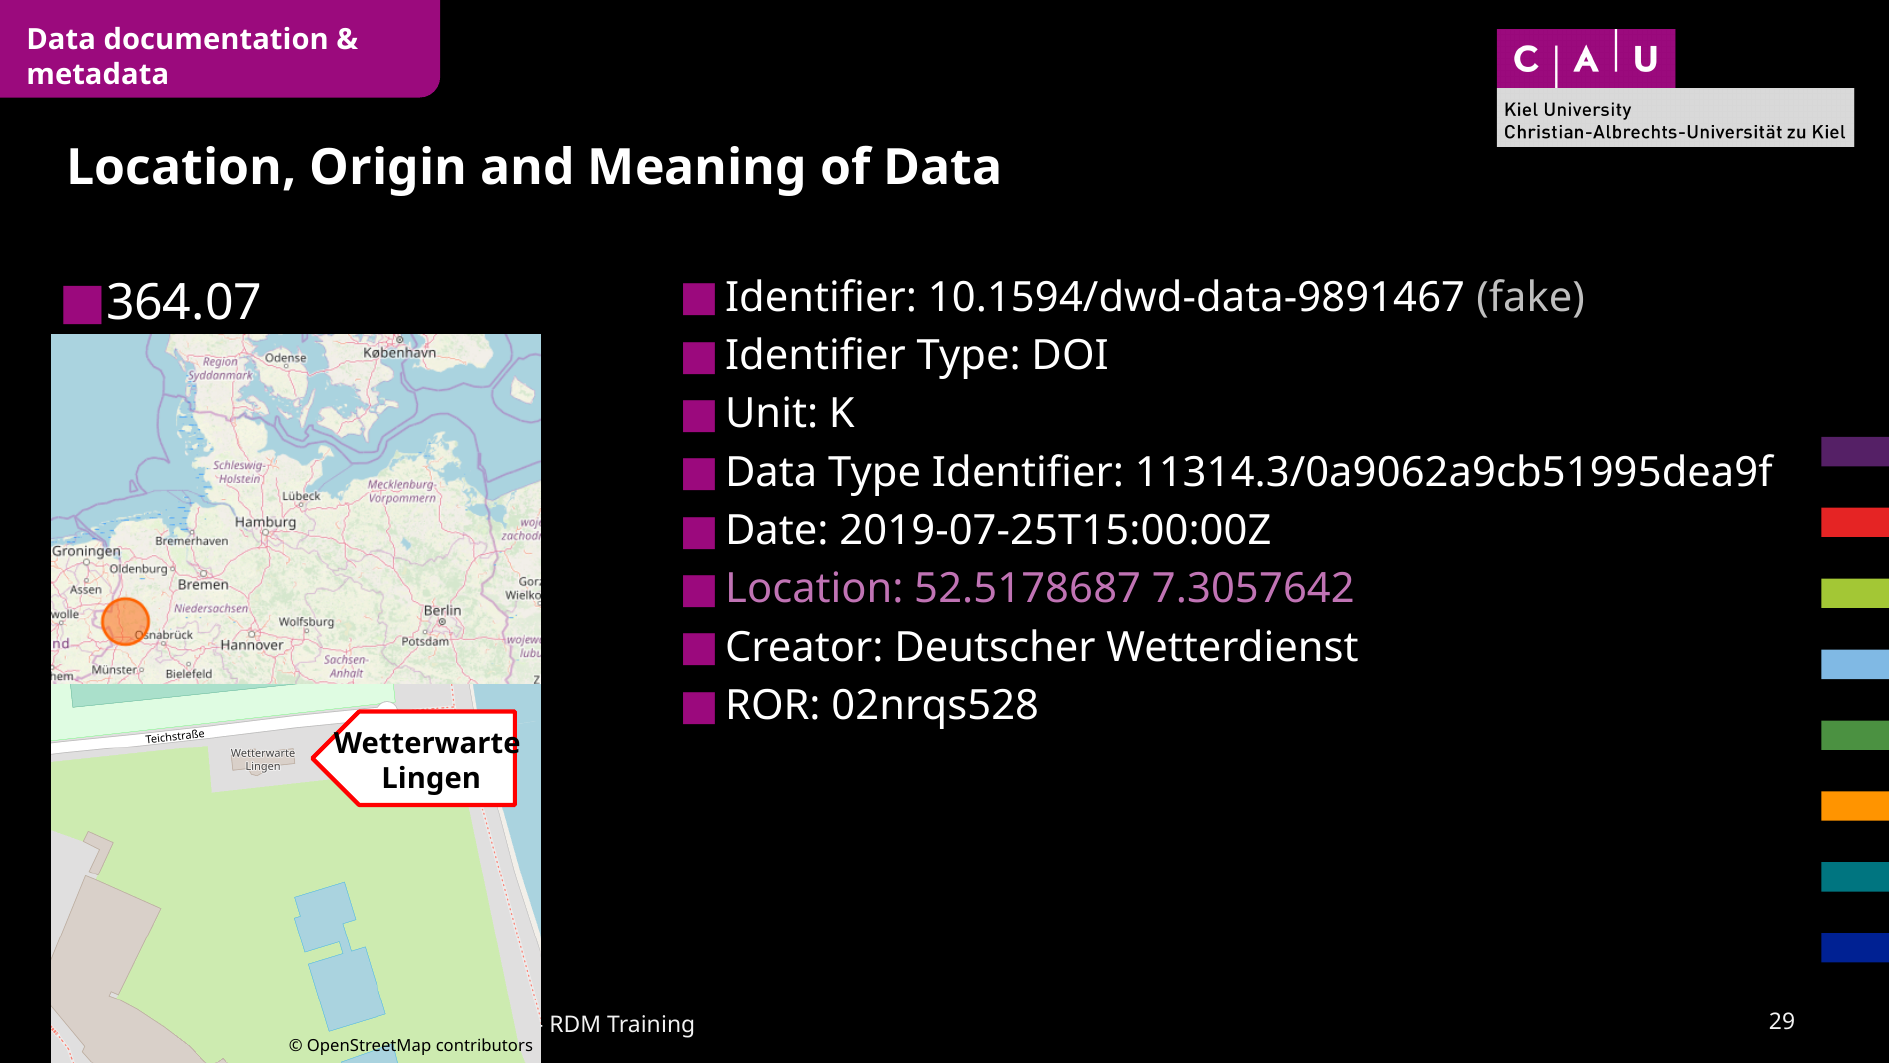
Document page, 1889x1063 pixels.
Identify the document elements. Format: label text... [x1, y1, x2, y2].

picture [1496, 29, 1855, 147]
list 364.07 [51, 261, 903, 1052]
text_box Data documentation & metadata [11, 6, 447, 104]
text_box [51, 333, 542, 1063]
title Location, Origin and Meaning of Data [51, 95, 1480, 233]
text_box Identifier: 10.1594/dwd-data-9891467 (fake) Identifier Type: DOI Unit: K Data Type Identifier: 11314.3/0a9062a9cb51995dea9f Date: 2019-07-25T15:00:00Z Location: 52.5178687 7.3057642 Creator: Deutscher Wetterdienst ROR: 02nrqs528 [672, 262, 1796, 1052]
text_box [0, 0, 443, 100]
